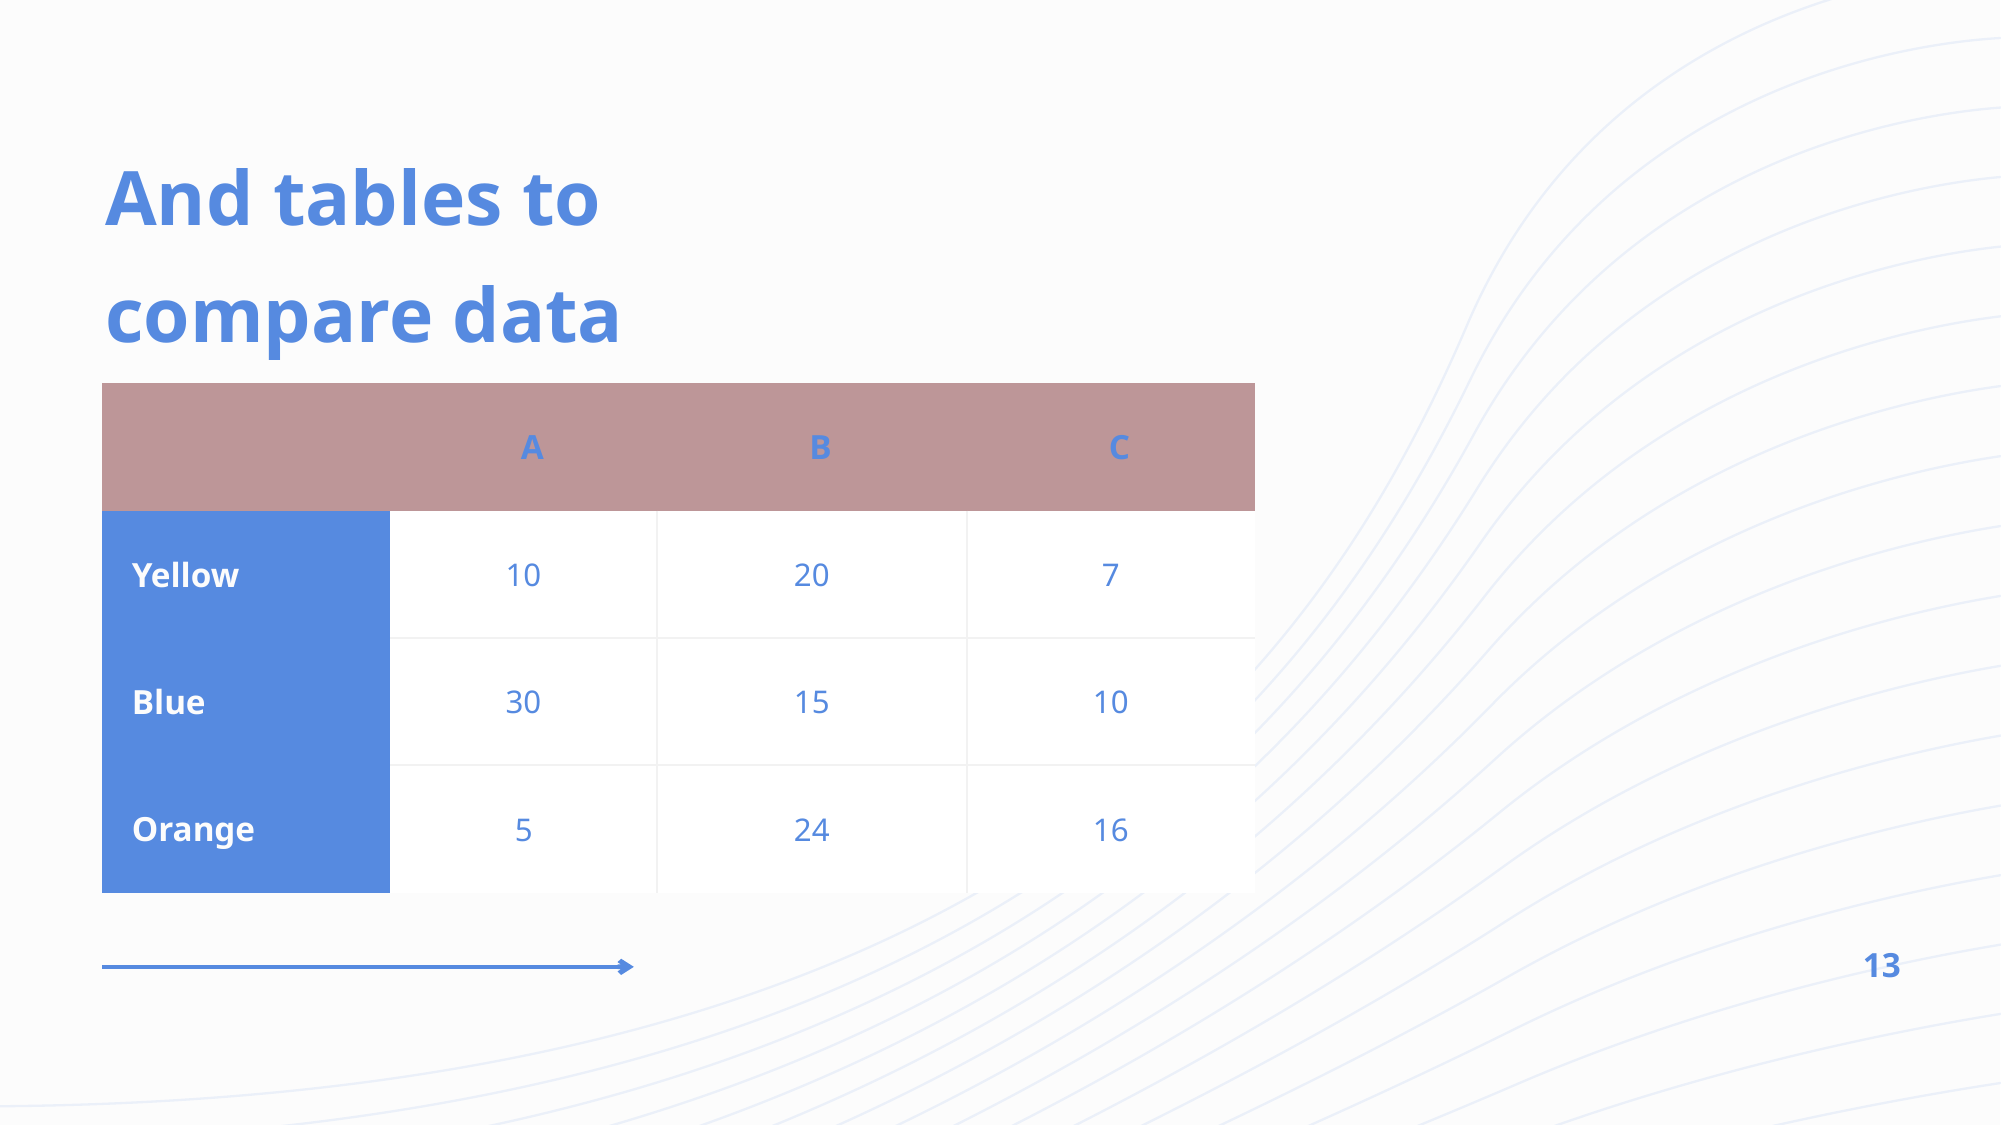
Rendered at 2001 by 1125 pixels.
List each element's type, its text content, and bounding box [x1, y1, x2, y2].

table_cell 10 [390, 511, 656, 637]
table_cell Blue [102, 638, 390, 765]
table_cell 24 [658, 766, 966, 893]
text_box And tables to compare data [105, 123, 741, 383]
table_cell 15 [658, 639, 966, 764]
table_header A [390, 383, 657, 511]
table_cell 20 [658, 511, 966, 637]
table_header B [657, 383, 967, 511]
table_cell Orange [102, 765, 390, 893]
table_cell 30 [390, 639, 656, 764]
table_cell 5 [390, 766, 656, 893]
table_cell Yellow [102, 511, 390, 638]
table_cell 7 [968, 511, 1255, 637]
table_header [102, 383, 390, 511]
table_cell 16 [968, 766, 1255, 893]
table_header C [967, 383, 1255, 511]
table_cell 10 [968, 639, 1255, 764]
